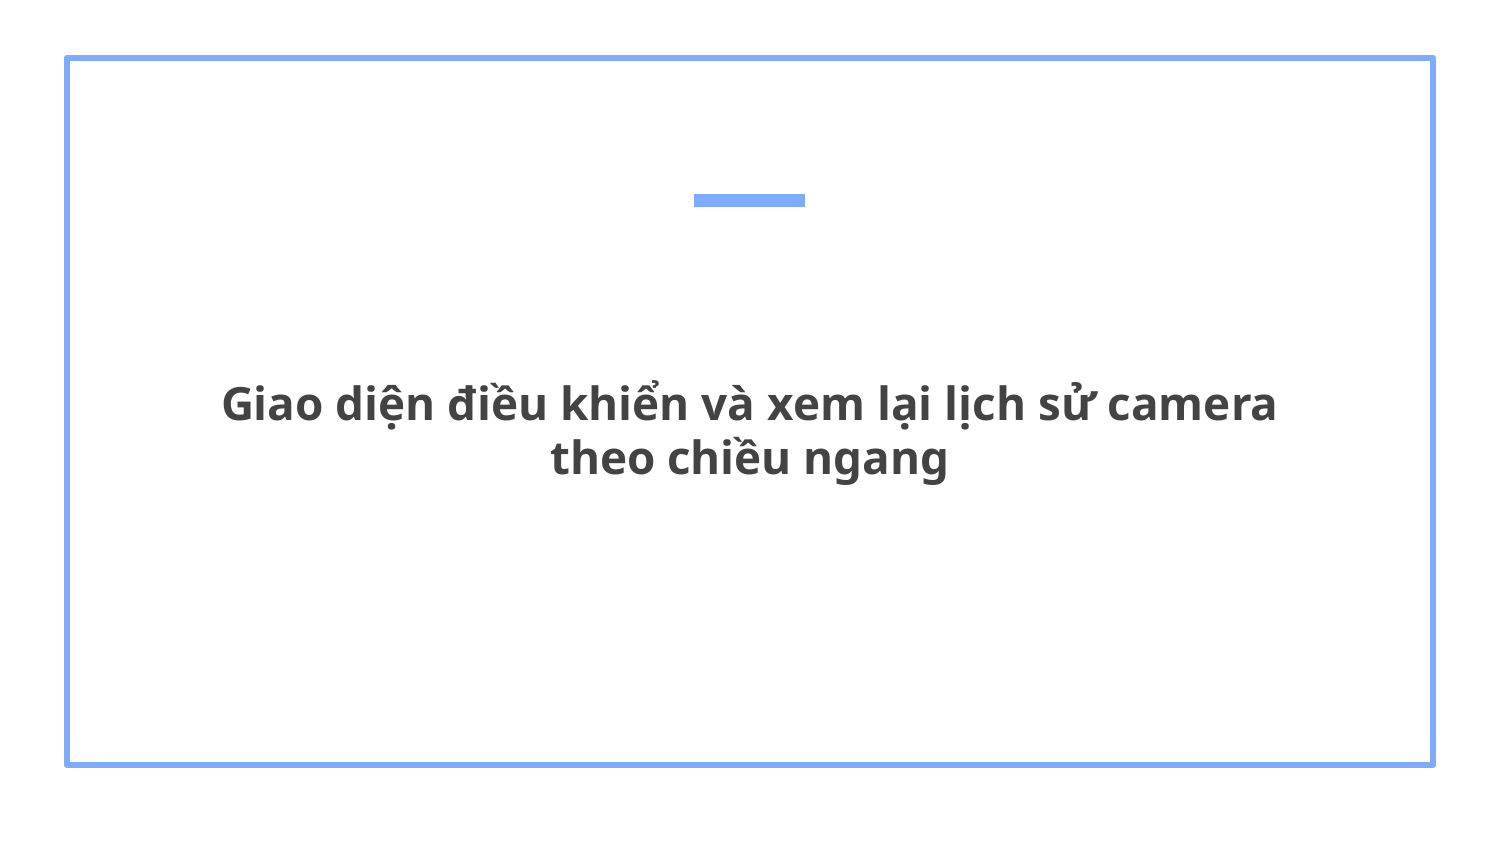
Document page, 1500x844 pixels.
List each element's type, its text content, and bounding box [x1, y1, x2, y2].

title Giao diện điều khiển và xem lại lịch sử camera theo chiều ngang [183, 344, 1317, 500]
